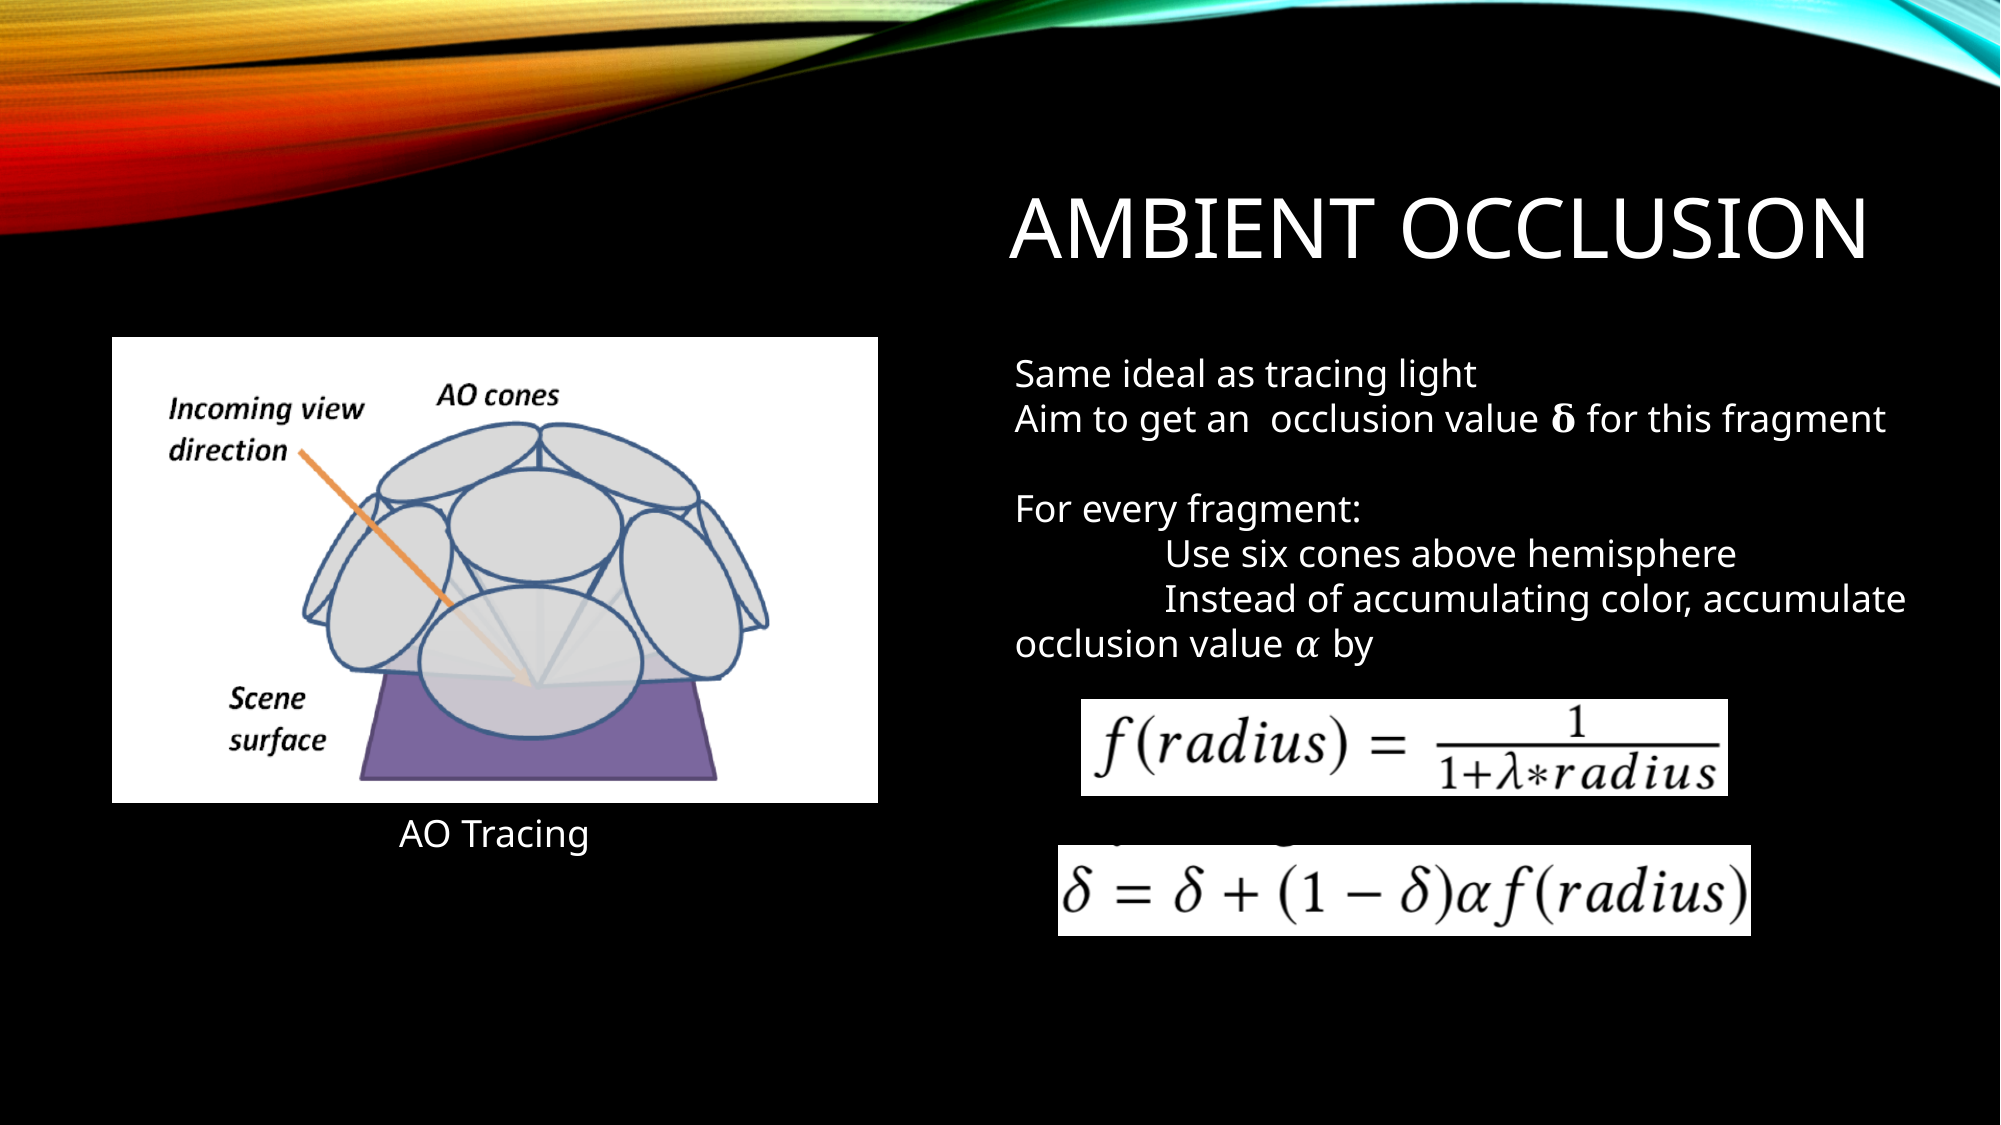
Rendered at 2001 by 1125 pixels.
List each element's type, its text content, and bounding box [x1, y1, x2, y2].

picture [1058, 845, 1751, 936]
picture [1081, 699, 1728, 796]
text_box AO Tracing [384, 803, 606, 863]
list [112, 337, 878, 803]
text_box Same ideal as tracing light Aim to get an occlusion value 𝛅 for this fragment For every fragment: Use six cones above hemisphere Instead of accumulating color, accumulate occlusion value 𝛼 by [999, 342, 1961, 718]
picture [0, 0, 2000, 237]
title Ambient occlusion [474, 125, 1888, 338]
